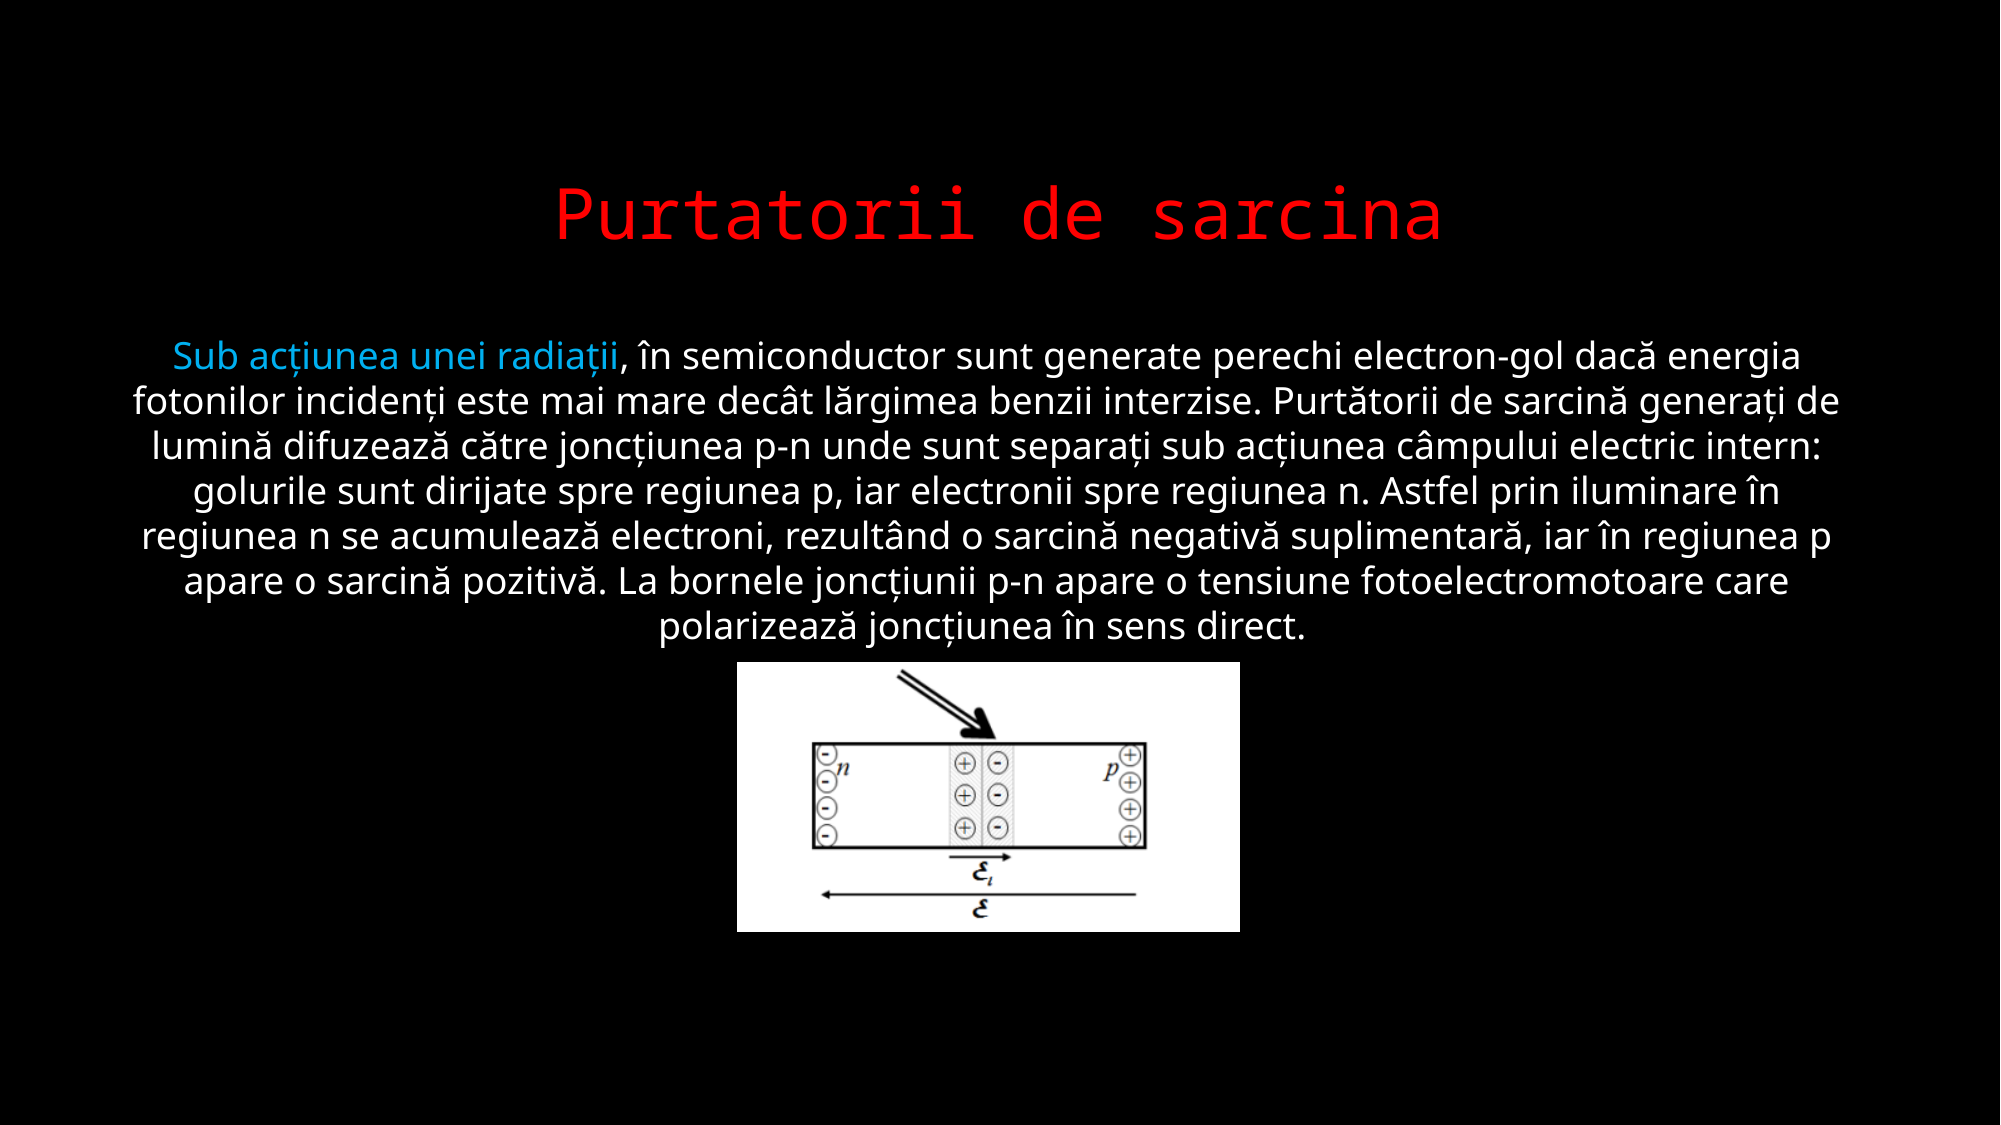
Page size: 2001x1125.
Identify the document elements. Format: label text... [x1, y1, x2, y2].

picture [737, 662, 1240, 932]
text_box Sub acțiunea unei radiații, în semiconductor sunt generate perechi electron-gol dacă energia fotonilor incidenți este mai mare decât lărgimea benzii interzise. Purtătorii de sarcină generați de lumină difuzează către joncțiunea p-n unde sunt separați sub acțiunea câmpului electric intern: golurile sunt dirijate spre regiunea p, iar electronii spre regiunea n. Astfel prin iluminare în regiunea n se acumulează electroni, rezultând o sarcină negativă suplimentară, iar în regiunea p apare o sarcină pozitivă. La bornele joncțiunii p-n apare o tensiune fotoelectromotoare care polarizează joncțiunea în sens direct. [99, 324, 1875, 655]
title Purtatorii de sarcina [249, 75, 1750, 263]
